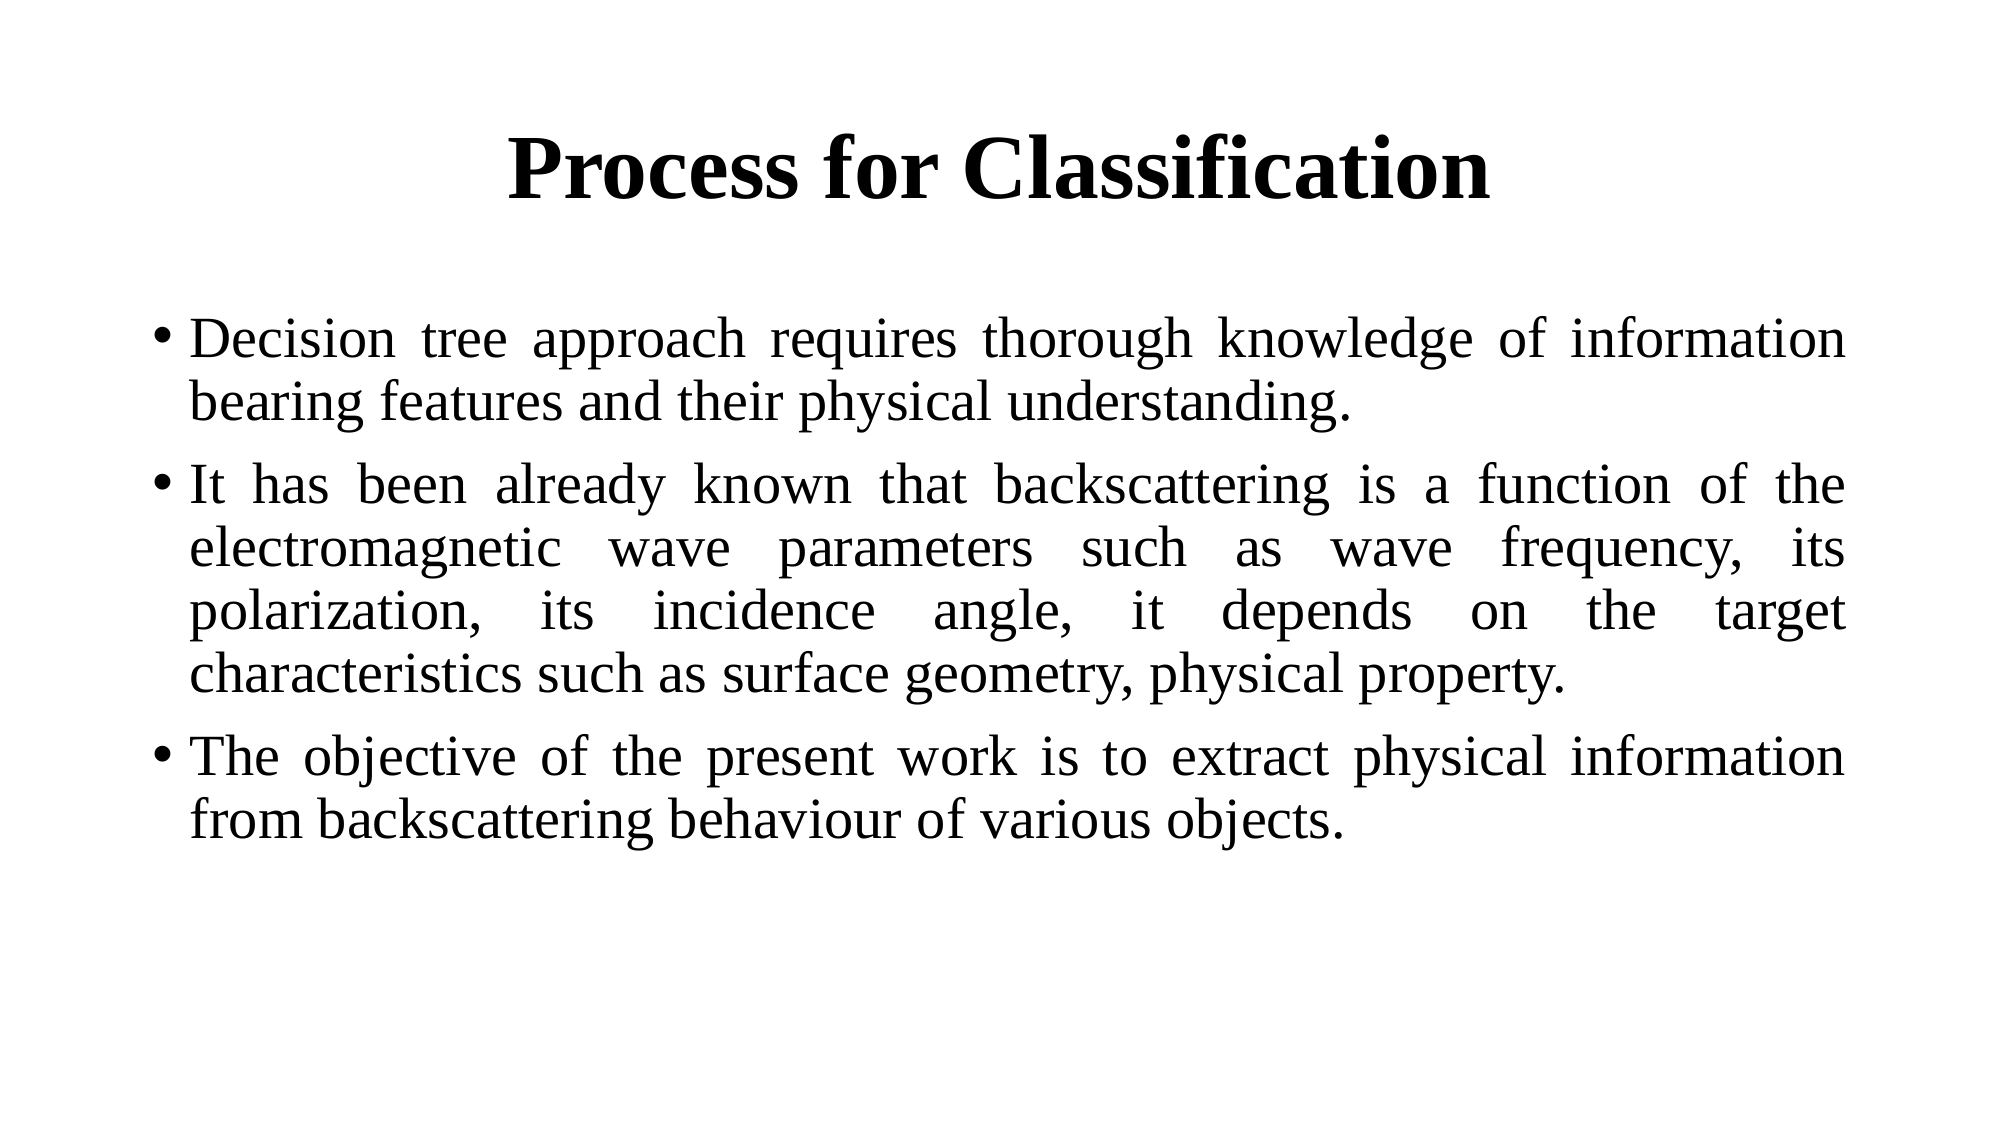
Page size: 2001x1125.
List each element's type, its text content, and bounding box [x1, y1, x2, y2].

title Process for Classification [137, 59, 1863, 278]
list Decision tree approach requires thorough knowledge of information bearing features and their physical understanding. It has been already known that backscattering is a function of the electromagnetic wave parameters such as wave frequency, its polarization, its incidence angle, it depends on the target characteristics such as surface geometry, physical property. The objective of the present work is to extract physical information from backscattering behaviour of various objects. [137, 299, 1863, 1014]
